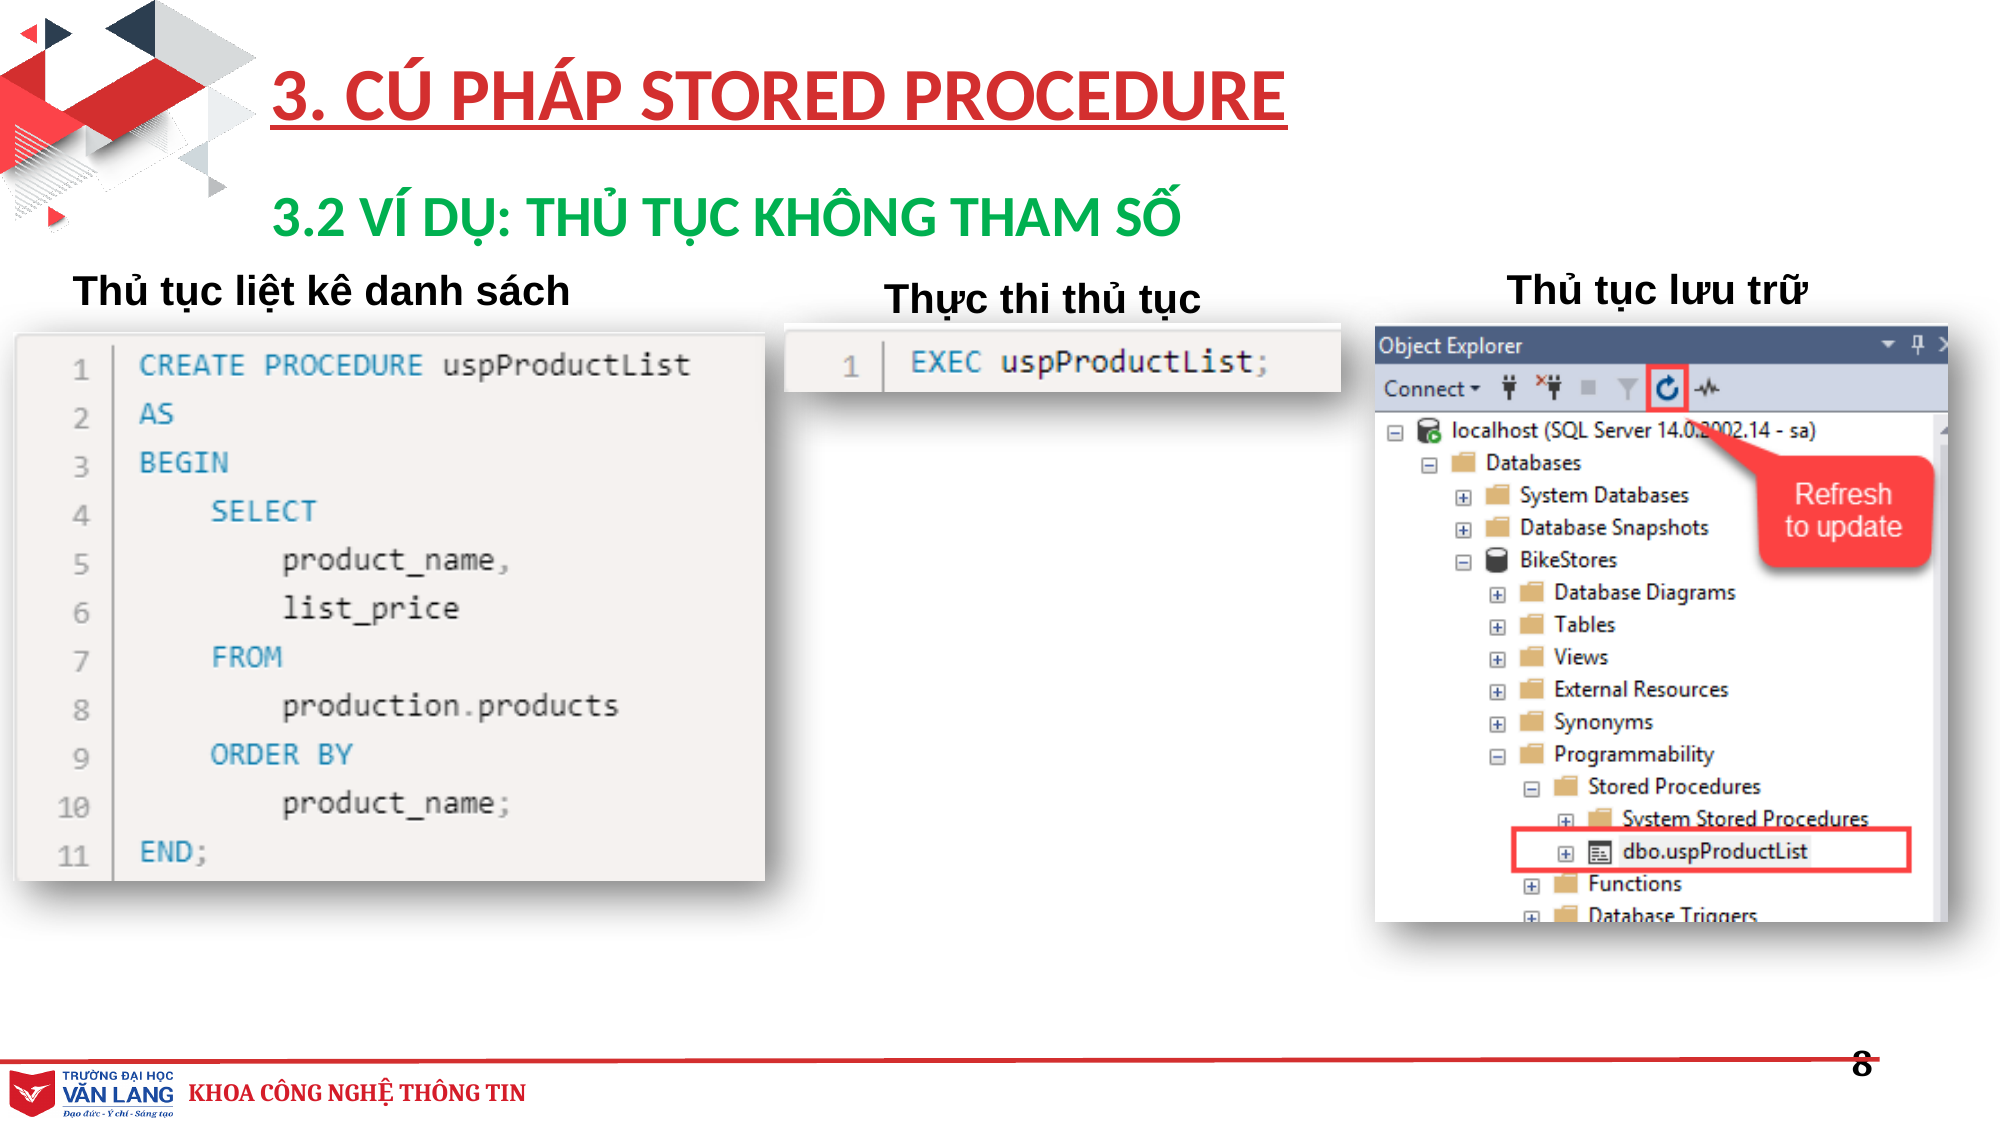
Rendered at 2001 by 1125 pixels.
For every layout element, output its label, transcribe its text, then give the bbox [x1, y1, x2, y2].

picture [13, 332, 765, 881]
picture [1375, 323, 1948, 922]
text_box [247, 170, 1204, 257]
text_box Thủ tục liệt kê danh sách [57, 261, 681, 315]
picture [8, 1069, 173, 1118]
picture [784, 323, 1341, 392]
text_box Thực thi thủ tục [869, 270, 1492, 314]
text_box Thủ tục lưu trữ [1491, 261, 1916, 306]
picture [0, 0, 256, 233]
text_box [250, 38, 1308, 157]
